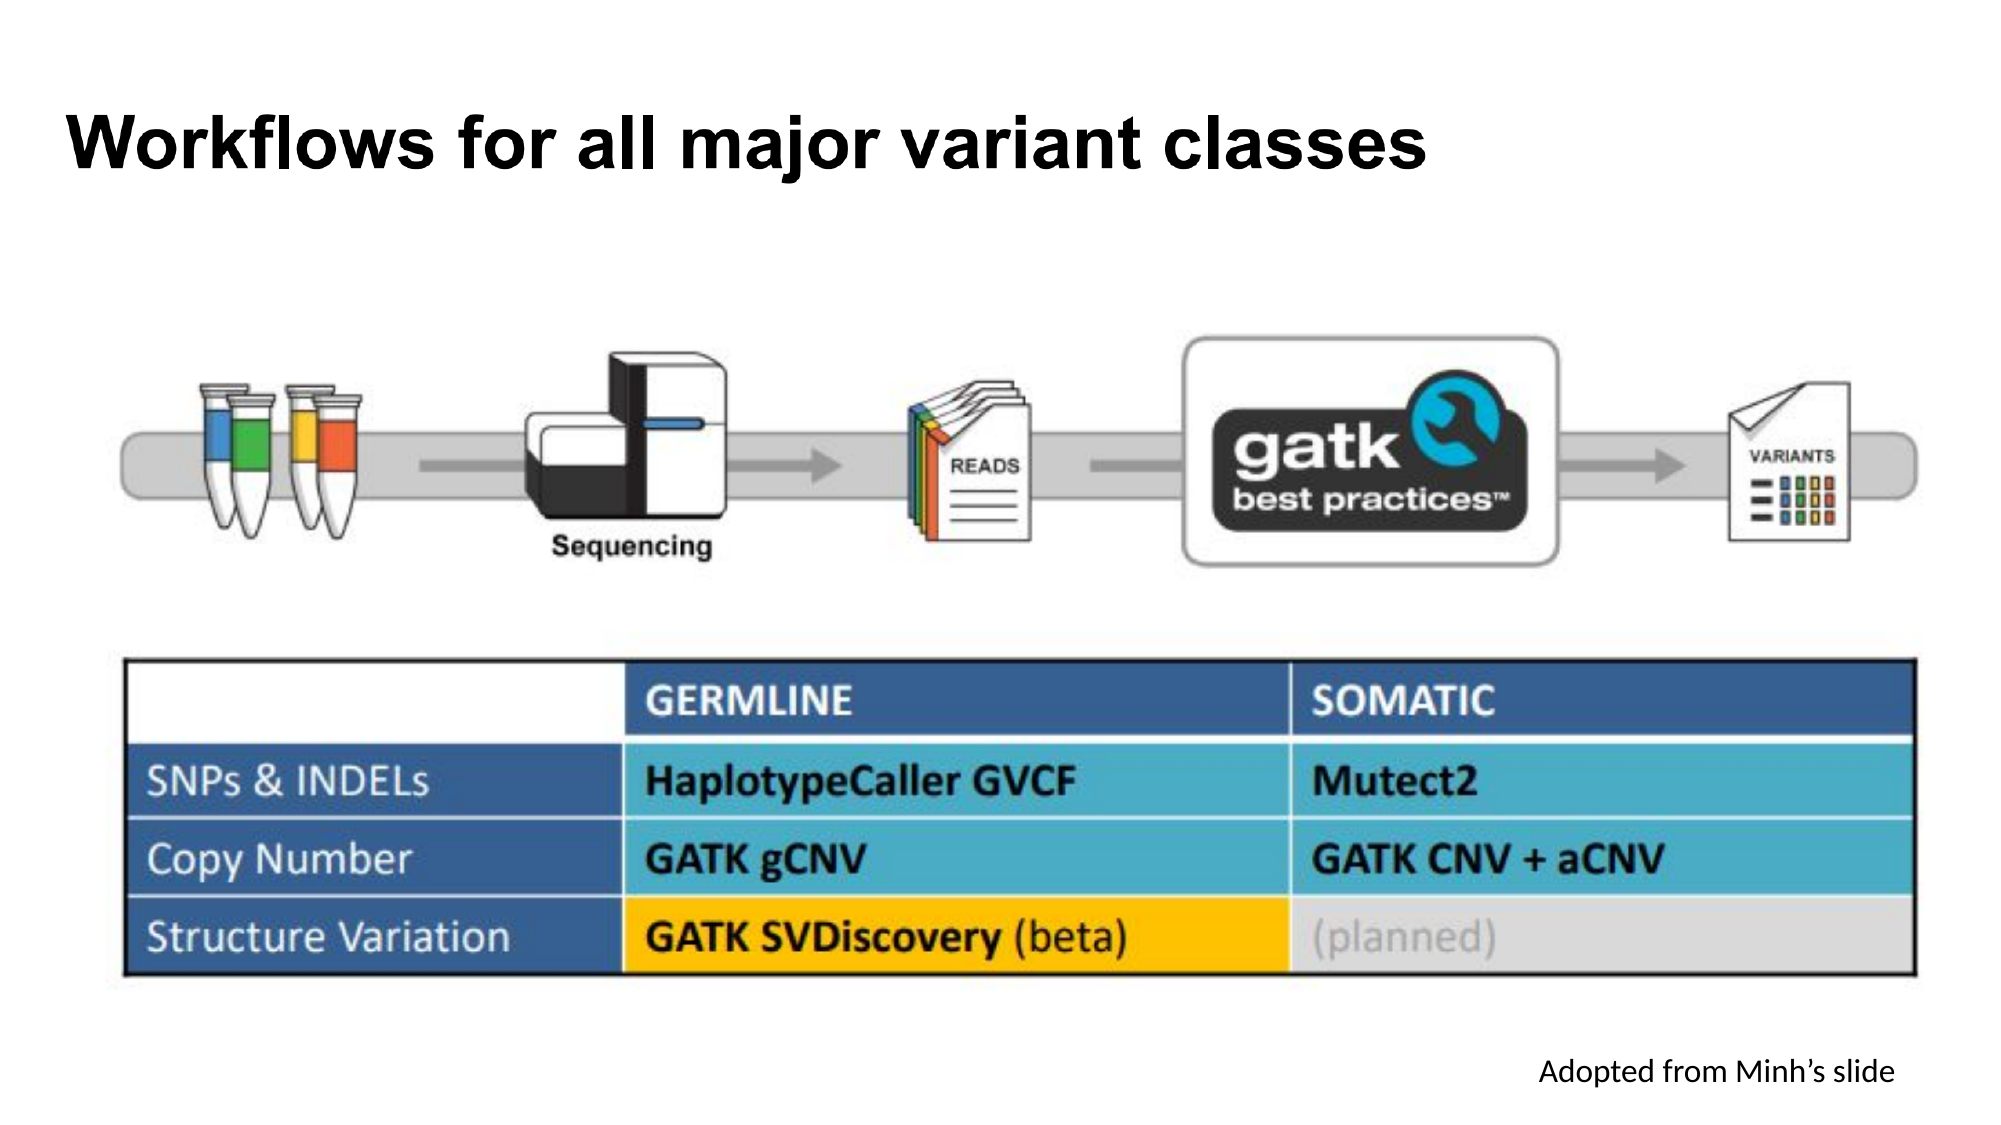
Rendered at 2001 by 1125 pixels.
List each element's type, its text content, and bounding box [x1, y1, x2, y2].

picture [44, 89, 1956, 995]
text_box Adopted from Minh’s slide [910, 1042, 1911, 1097]
